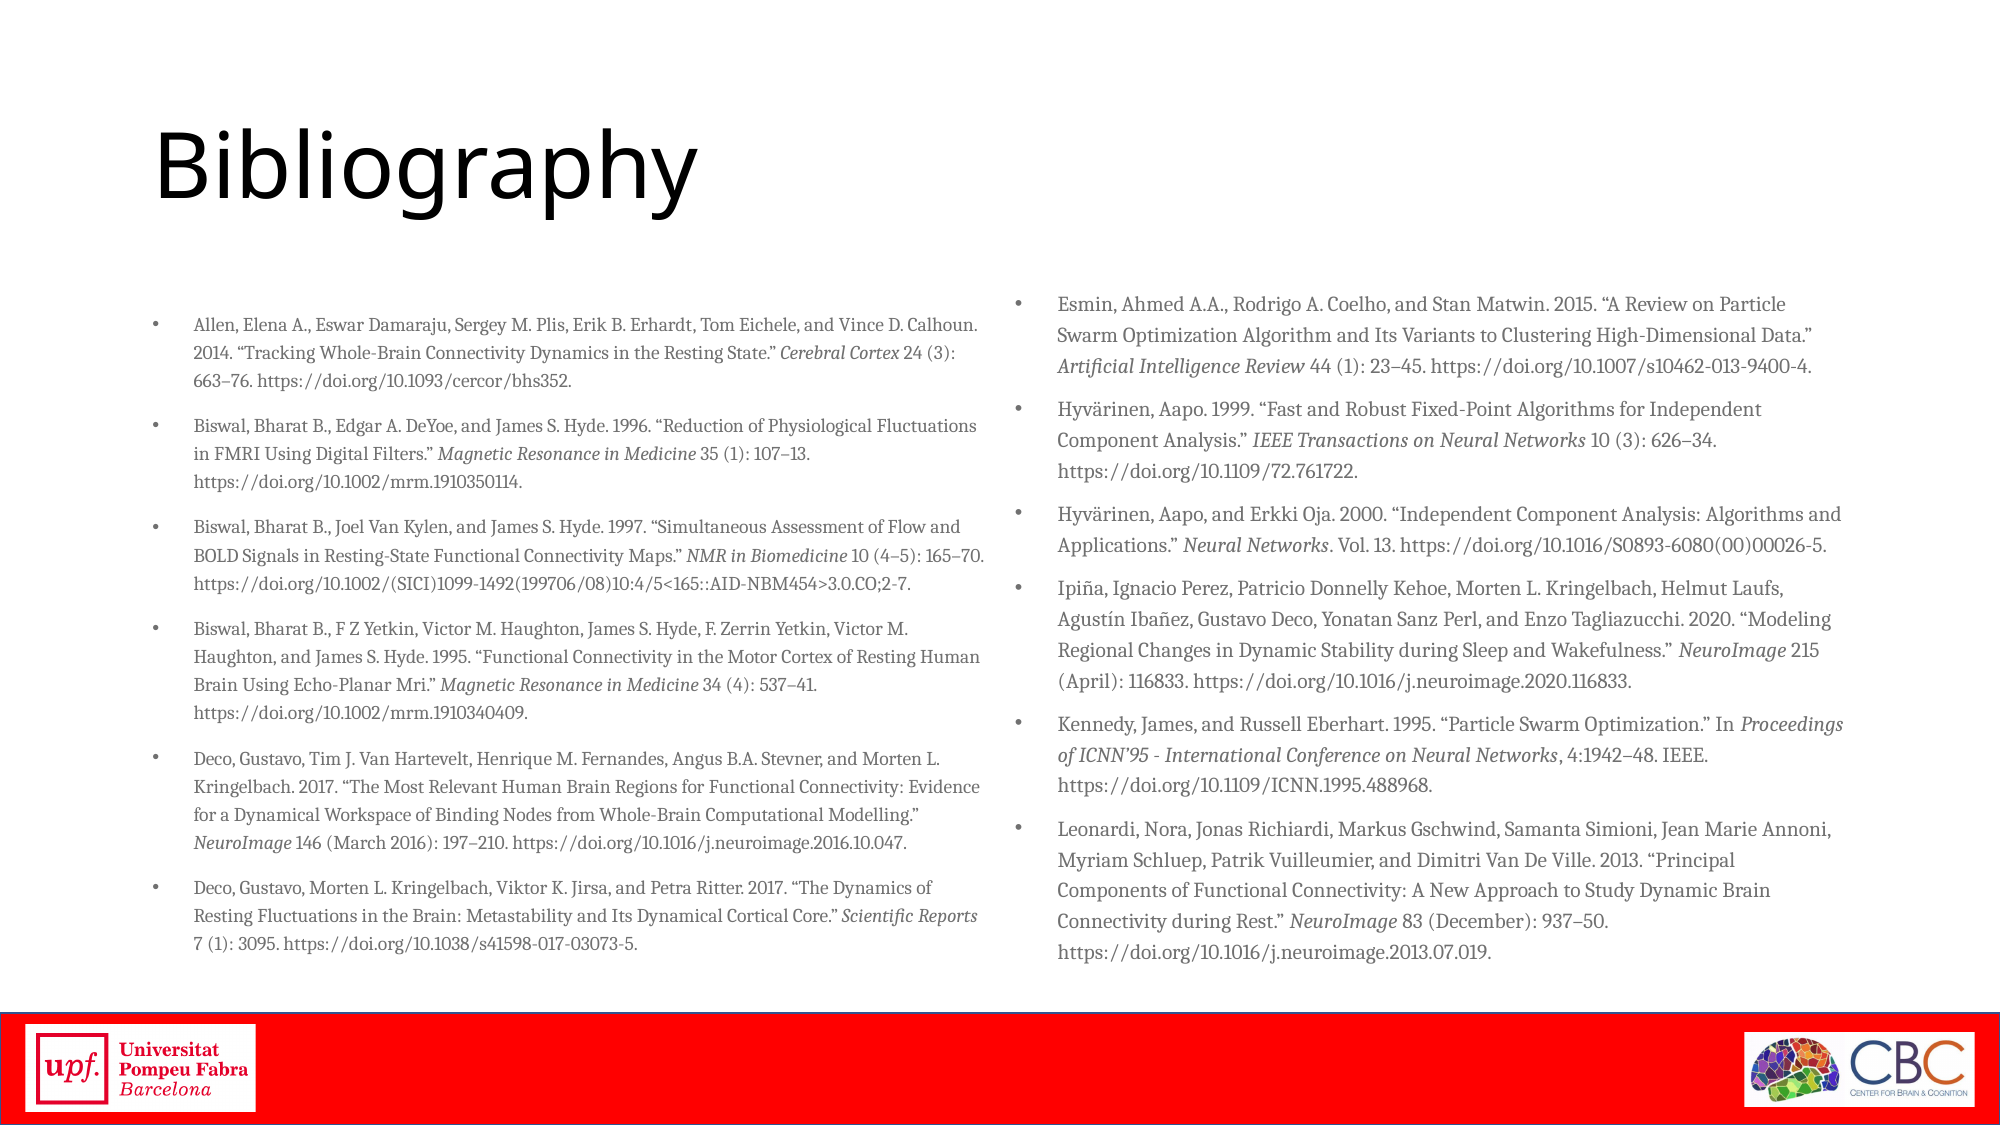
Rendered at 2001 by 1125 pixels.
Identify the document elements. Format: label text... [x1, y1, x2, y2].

text_box Esmin, Ahmed A.A., Rodrigo A. Coelho, and Stan Matwin. 2015. “A Review on Particle Swarm Optimization Algorithm and Its Variants to Clustering High-Dimensional Data.” Artificial Intelligence Review 44 (1): 23–45. https://doi.org/10.1007/s10462-013-9400-4. Hyvärinen, Aapo. 1999. “Fast and Robust Fixed-Point Algorithms for Independent Component Analysis.” IEEE Transactions on Neural Networks 10 (3): 626–34. https://doi.org/10.1109/72.761722. Hyvärinen, Aapo, and Erkki Oja. 2000. “Independent Component Analysis: Algorithms and Applications.” Neural Networks. Vol. 13. https://doi.org/10.1016/S0893-6080(00)00026-5. Ipiña, Ignacio Perez, Patricio Donnelly Kehoe, Morten L. Kringelbach, Helmut Laufs, Agustín Ibañez, Gustavo Deco, Yonatan Sanz Perl, and Enzo Tagliazucchi. 2020. “Modeling Regional Changes in Dynamic Stability during Sleep and Wakefulness.” NeuroImage 215 (April): 116833. https://doi.org/10.1016/j.neuroimage.2020.116833. Kennedy, James, and Russell Eberhart. 1995. “Particle Swarm Optimization.” In Proceedings of ICNN’95 - International Conference on Neural Networks, 4:1942–48. IEEE. https://doi.org/10.1109/ICNN.1995.488968. Leonardi, Nora, Jonas Richiardi, Markus Gschwind, Samanta Simioni, Jean Marie Annoni, Myriam Schluep, Patrik Vuilleumier, and Dimitri Van De Ville. 2013. “Principal Components of Functional Connectivity: A New Approach to Study Dynamic Brain Connectivity during Rest.” NeuroImage 83 (December): 937–50. https://doi.org/10.1016/j.neuroimage.2013.07.019. [999, 277, 1863, 992]
title Bibliography [137, 59, 1863, 278]
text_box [0, 1013, 2000, 1125]
list Allen, Elena A., Eswar Damaraju, Sergey M. Plis, Erik B. Erhardt, Tom Eichele, and Vince D. Calhoun. 2014. “Tracking Whole-Brain Connectivity Dynamics in the Resting State.” Cerebral Cortex 24 (3): 663–76. https://doi.org/10.1093/cercor/bhs352. Biswal, Bharat B., Edgar A. DeYoe, and James S. Hyde. 1996. “Reduction of Physiological Fluctuations in FMRI Using Digital Filters.” Magnetic Resonance in Medicine 35 (1): 107–13. https://doi.org/10.1002/mrm.1910350114. Biswal, Bharat B., Joel Van Kylen, and James S. Hyde. 1997. “Simultaneous Assessment of Flow and BOLD Signals in Resting-State Functional Connectivity Maps.” NMR in Biomedicine 10 (4–5): 165–70. https://doi.org/10.1002/(SICI)1099-1492(199706/08)10:4/5<165::AID-NBM454>3.0.CO;2-7. Biswal, Bharat B., F Z Yetkin, Victor M. Haughton, James S. Hyde, F. Zerrin Yetkin, Victor M. Haughton, and James S. Hyde. 1995. “Functional Connectivity in the Motor Cortex of Resting Human Brain Using Echo-Planar Mri.” Magnetic Resonance in Medicine 34 (4): 537–41. https://doi.org/10.1002/mrm.1910340409. Deco, Gustavo, Tim J. Van Hartevelt, Henrique M. Fernandes, Angus B.A. Stevner, and Morten L. Kringelbach. 2017. “The Most Relevant Human Brain Regions for Functional Connectivity: Evidence for a Dynamical Workspace of Binding Nodes from Whole-Brain Computational Modelling.” NeuroImage 146 (March 2016): 197–210. https://doi.org/10.1016/j.neuroimage.2016.10.047. Deco, Gustavo, Morten L. Kringelbach, Viktor K. Jirsa, and Petra Ritter. 2017. “The Dynamics of Resting Fluctuations in the Brain: Metastability and Its Dynamical Cortical Core.” Scientific Reports 7 (1): 3095. https://doi.org/10.1038/s41598-017-03073-5. [137, 299, 1000, 1013]
